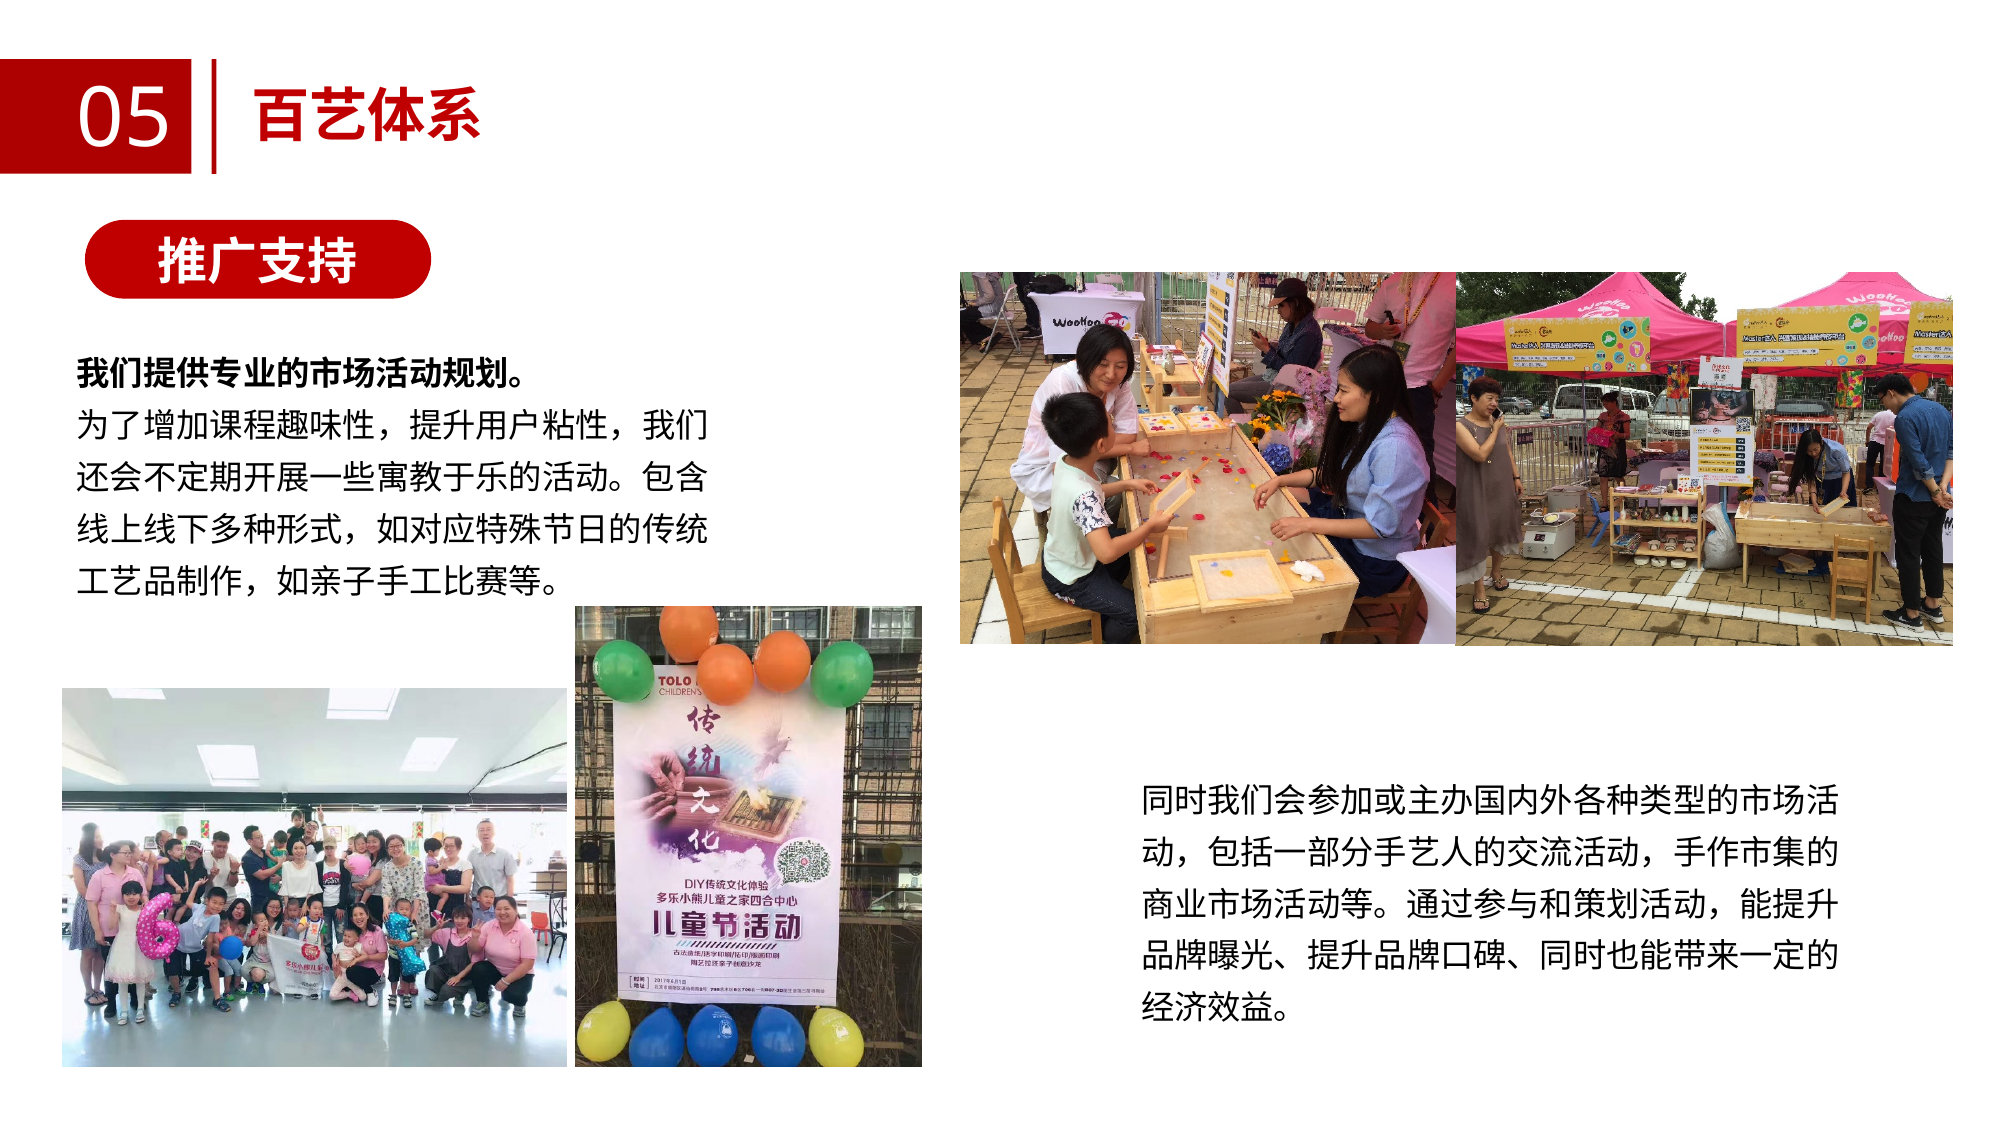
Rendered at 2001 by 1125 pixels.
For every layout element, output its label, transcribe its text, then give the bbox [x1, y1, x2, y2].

text_box 同时我们会参加或主办国内外各种类型的市场活动，包括一部分手艺人的交流活动，手作市集的商业市场活动等。通过参与和策划活动，能提升品牌曝光、提升品牌口碑、同时也能带来一定的经济效益。 [1125, 759, 1866, 1034]
text_box 百艺体系 [236, 71, 1056, 156]
picture [61, 687, 568, 1068]
text_box 我们提供专业的市场活动规划。 为了增加课程趣味性，提升用户粘性，我们还会不定期开展一些寓教于乐的活动。包含线上线下多种形式，如对应特殊节日的传统工艺品制作，如亲子手工比赛等。 [61, 333, 749, 608]
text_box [0, 55, 218, 175]
text_box 推广支持 [96, 235, 688, 313]
picture [575, 605, 922, 1068]
picture [959, 271, 1953, 646]
text_box [83, 217, 426, 290]
